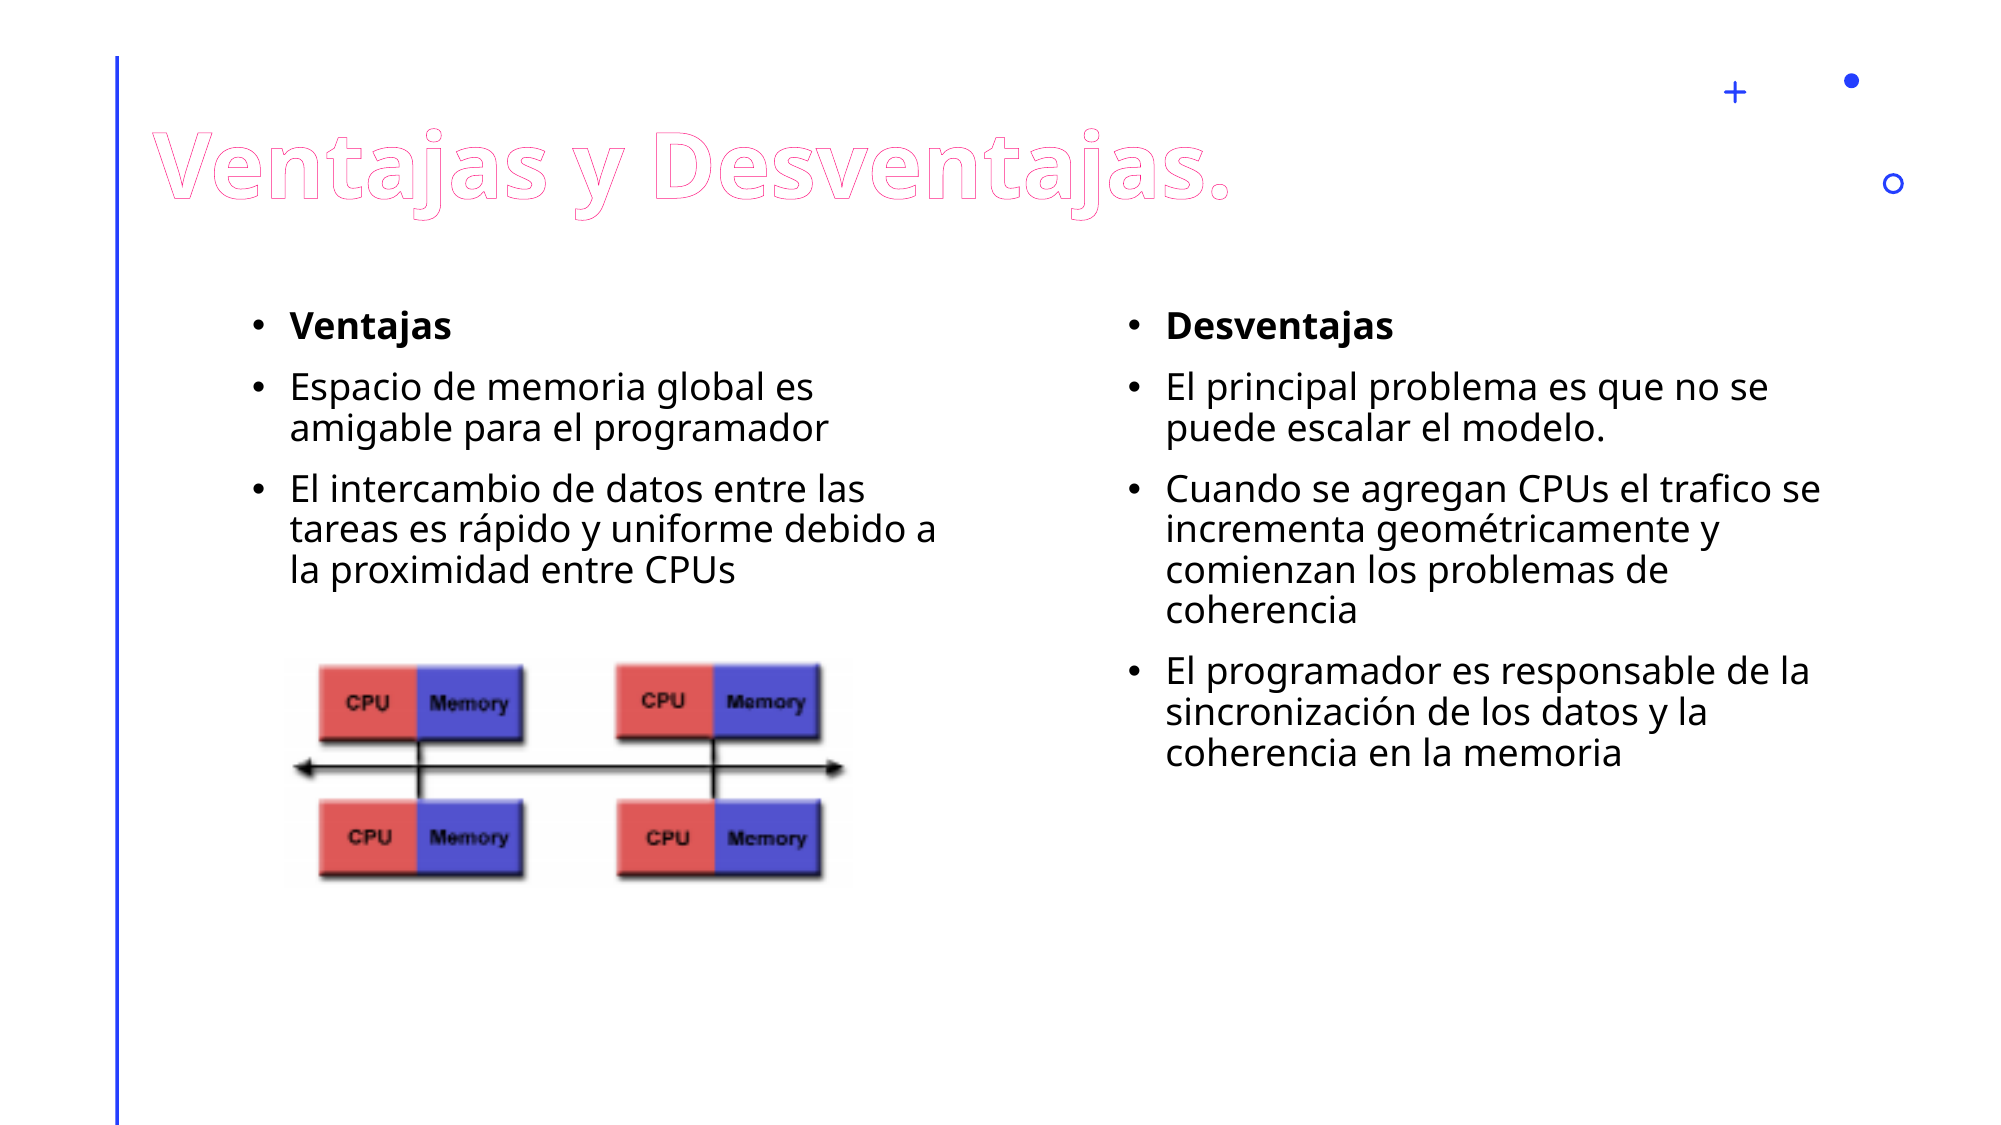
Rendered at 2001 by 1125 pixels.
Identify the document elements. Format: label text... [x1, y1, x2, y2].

list Desventajas El principal problema es que no se puede escalar el modelo. Cuando se agregan CPUs el trafico se incrementa geométricamente y comienzan los problemas de coherencia El programador es responsable de la sincronización de los datos y la coherencia en la memoria [1113, 299, 1860, 1014]
title Ventajas y Desventajas. [137, 59, 1863, 278]
list Ventajas Espacio de memoria global es amigable para el programador El intercambio de datos entre las tareas es rápido y uniforme debido a la proximidad entre CPUs [236, 299, 984, 600]
picture [265, 622, 854, 923]
